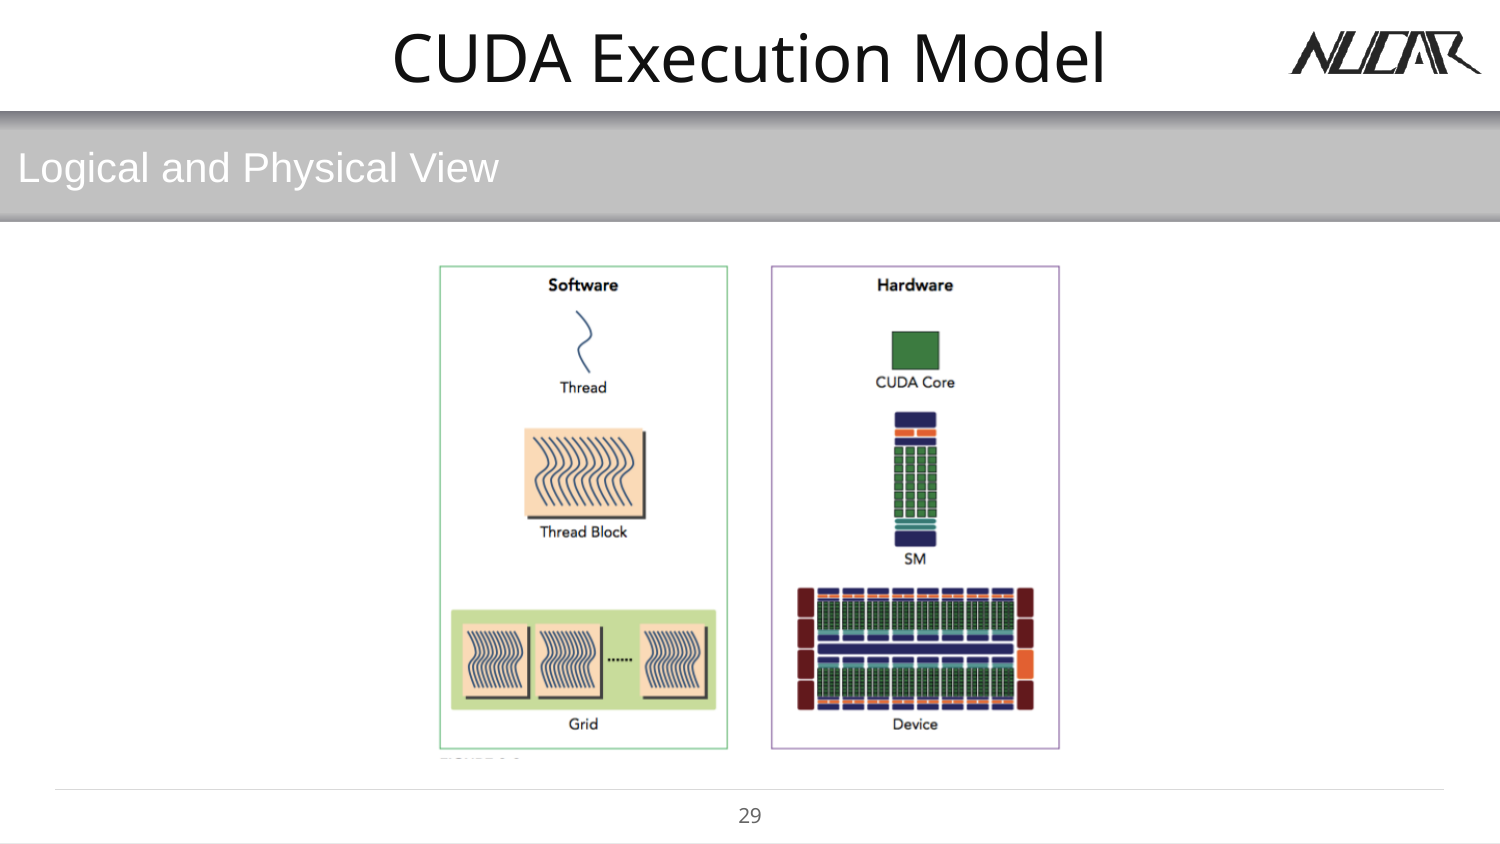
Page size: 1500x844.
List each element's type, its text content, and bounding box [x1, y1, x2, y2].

title CUDA Execution Model [97, 0, 1403, 111]
picture [416, 254, 1083, 760]
slide_number 29 [97, 789, 1403, 844]
text_box Logical and Physical View [2, 133, 515, 199]
